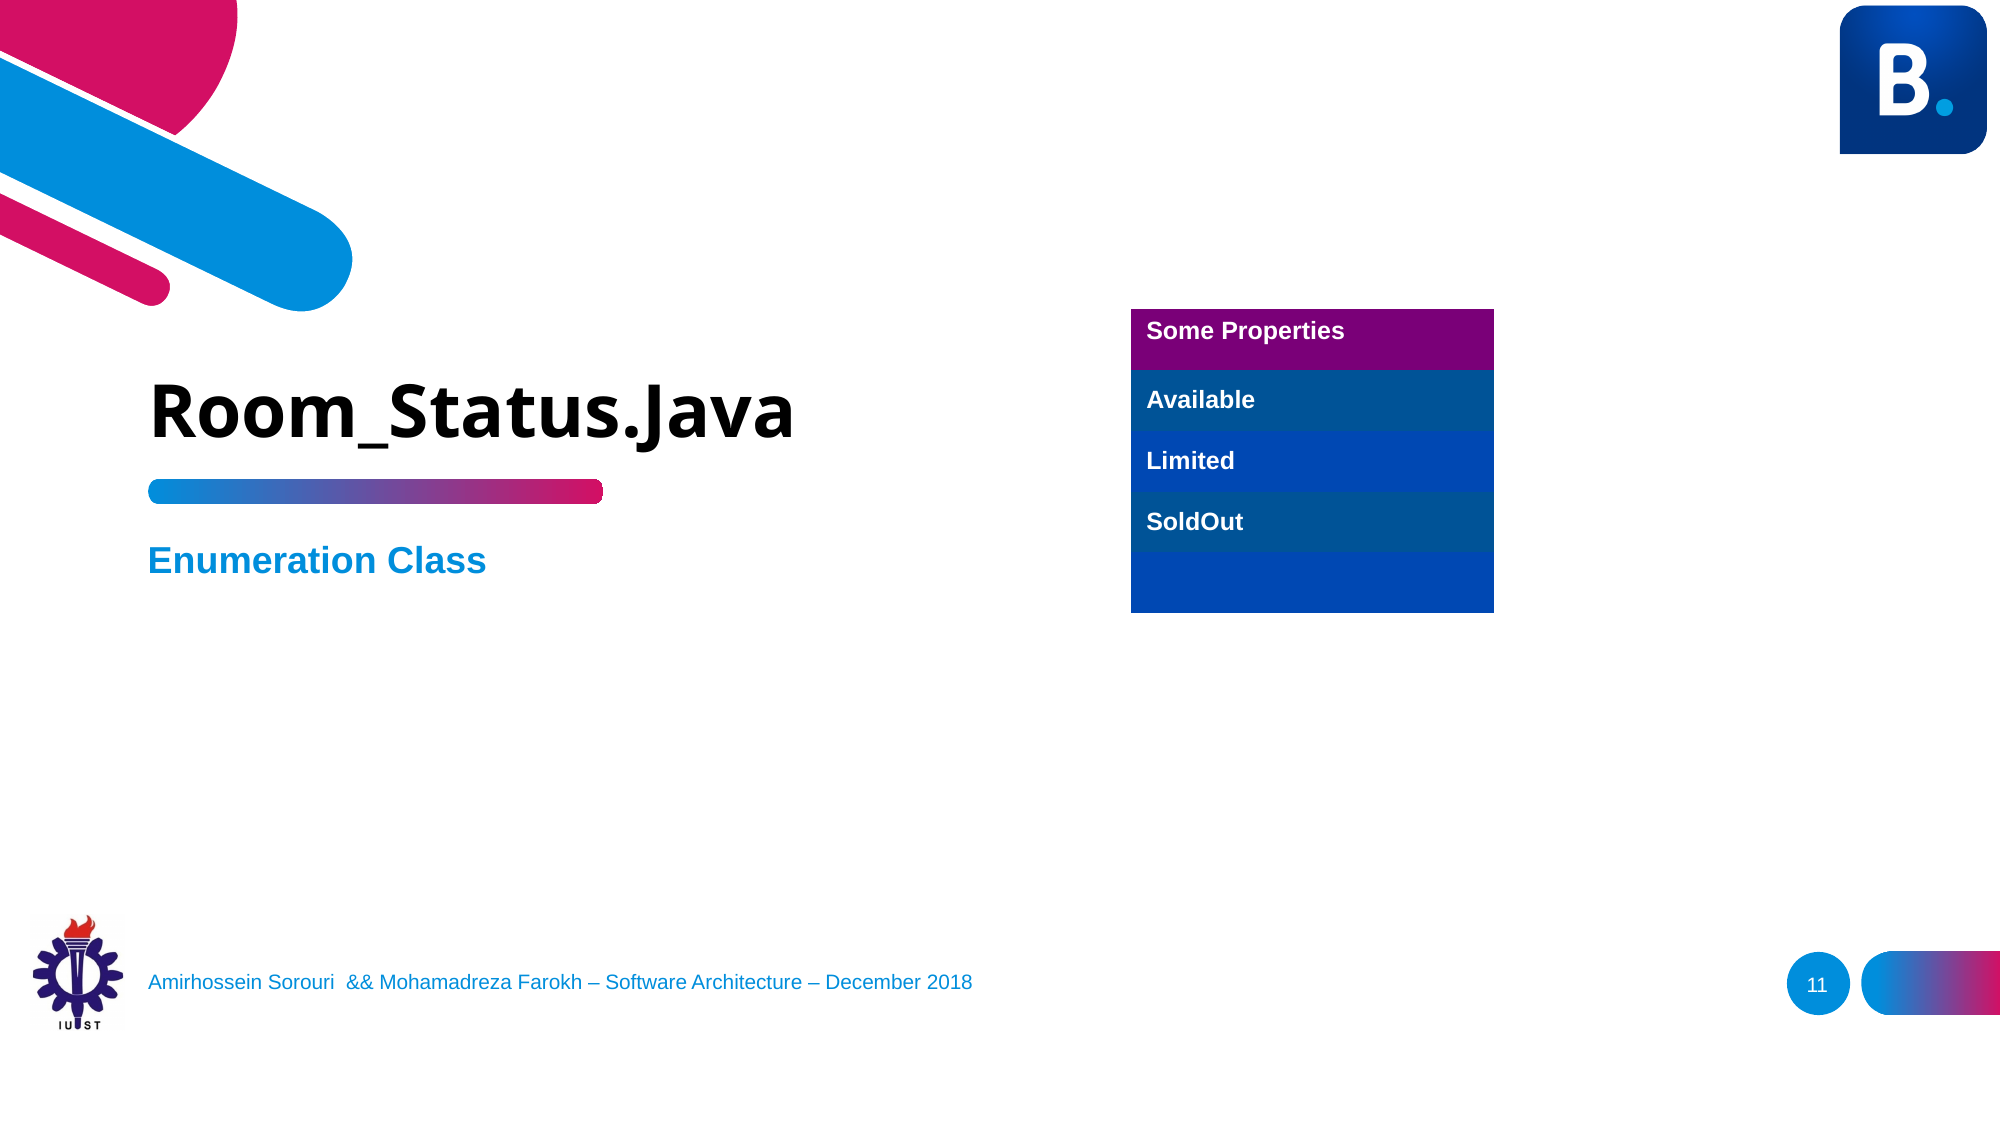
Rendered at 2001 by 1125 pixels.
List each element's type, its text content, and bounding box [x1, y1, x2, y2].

slide_number 11 [1772, 954, 1863, 1015]
table_cell Limited [1131, 431, 1494, 492]
table_cell SoldOut [1131, 492, 1494, 552]
table_cell [1131, 552, 1494, 613]
table_cell Available [1131, 370, 1494, 431]
footer Amirhossein Sorouri && Mohamadreza Farokh – Software Architecture – December 2018 [133, 951, 1553, 1011]
picture [30, 914, 125, 1031]
table_header Some Properties [1131, 309, 1494, 370]
list Enumeration Class [132, 533, 690, 837]
picture [1835, 1, 1991, 158]
title Room_Status.Java [133, 350, 842, 462]
